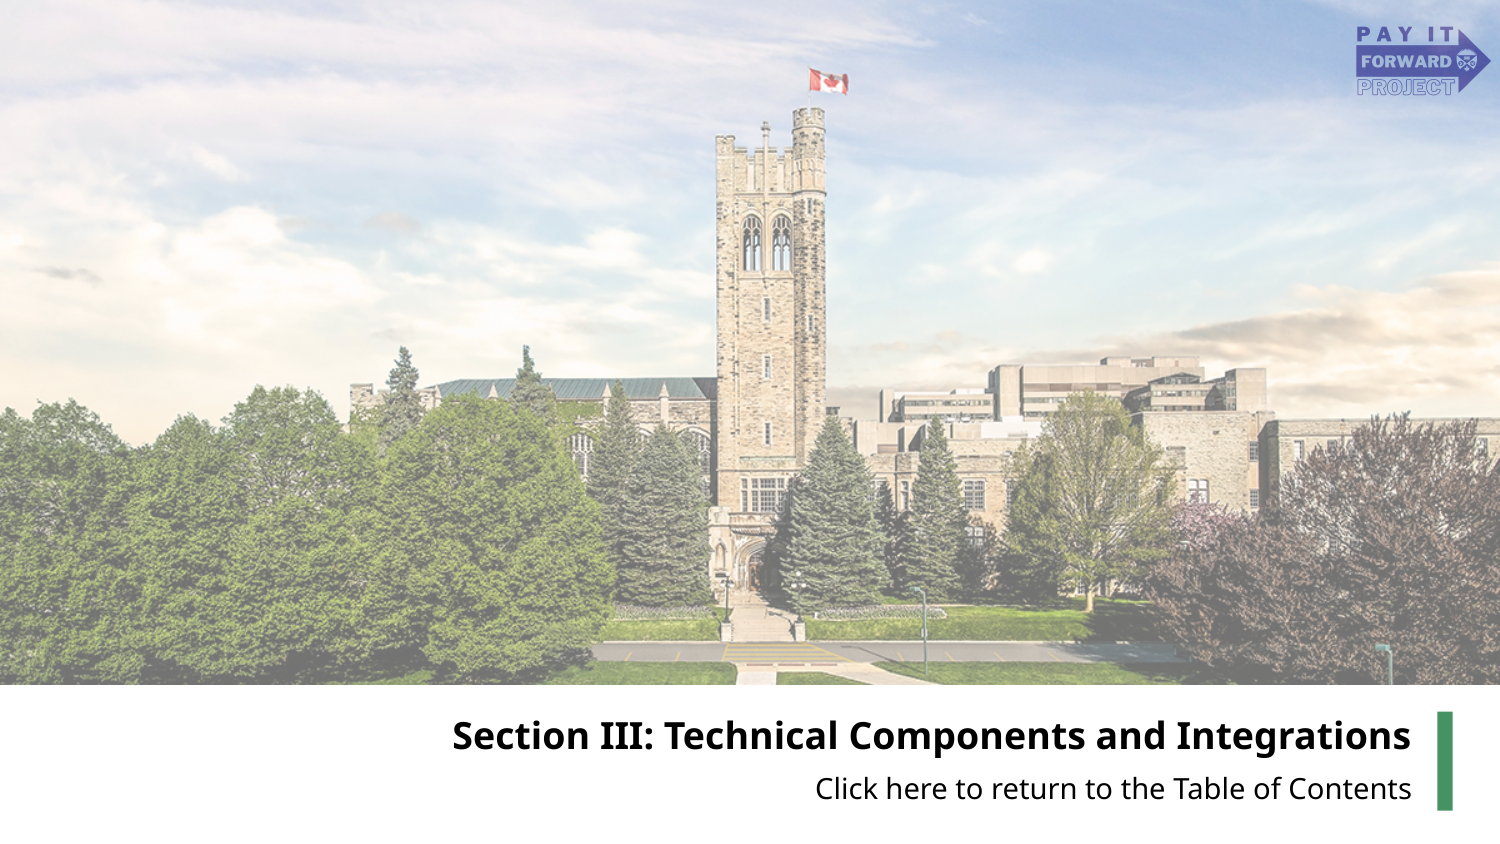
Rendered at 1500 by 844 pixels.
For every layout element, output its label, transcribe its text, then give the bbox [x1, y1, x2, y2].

text_box Click here to return to the Table of Contents [87, 770, 1413, 833]
picture [0, 0, 1500, 686]
text_box Section III: Technical Components and Integrations [87, 711, 1413, 770]
text_box [1437, 711, 1453, 811]
